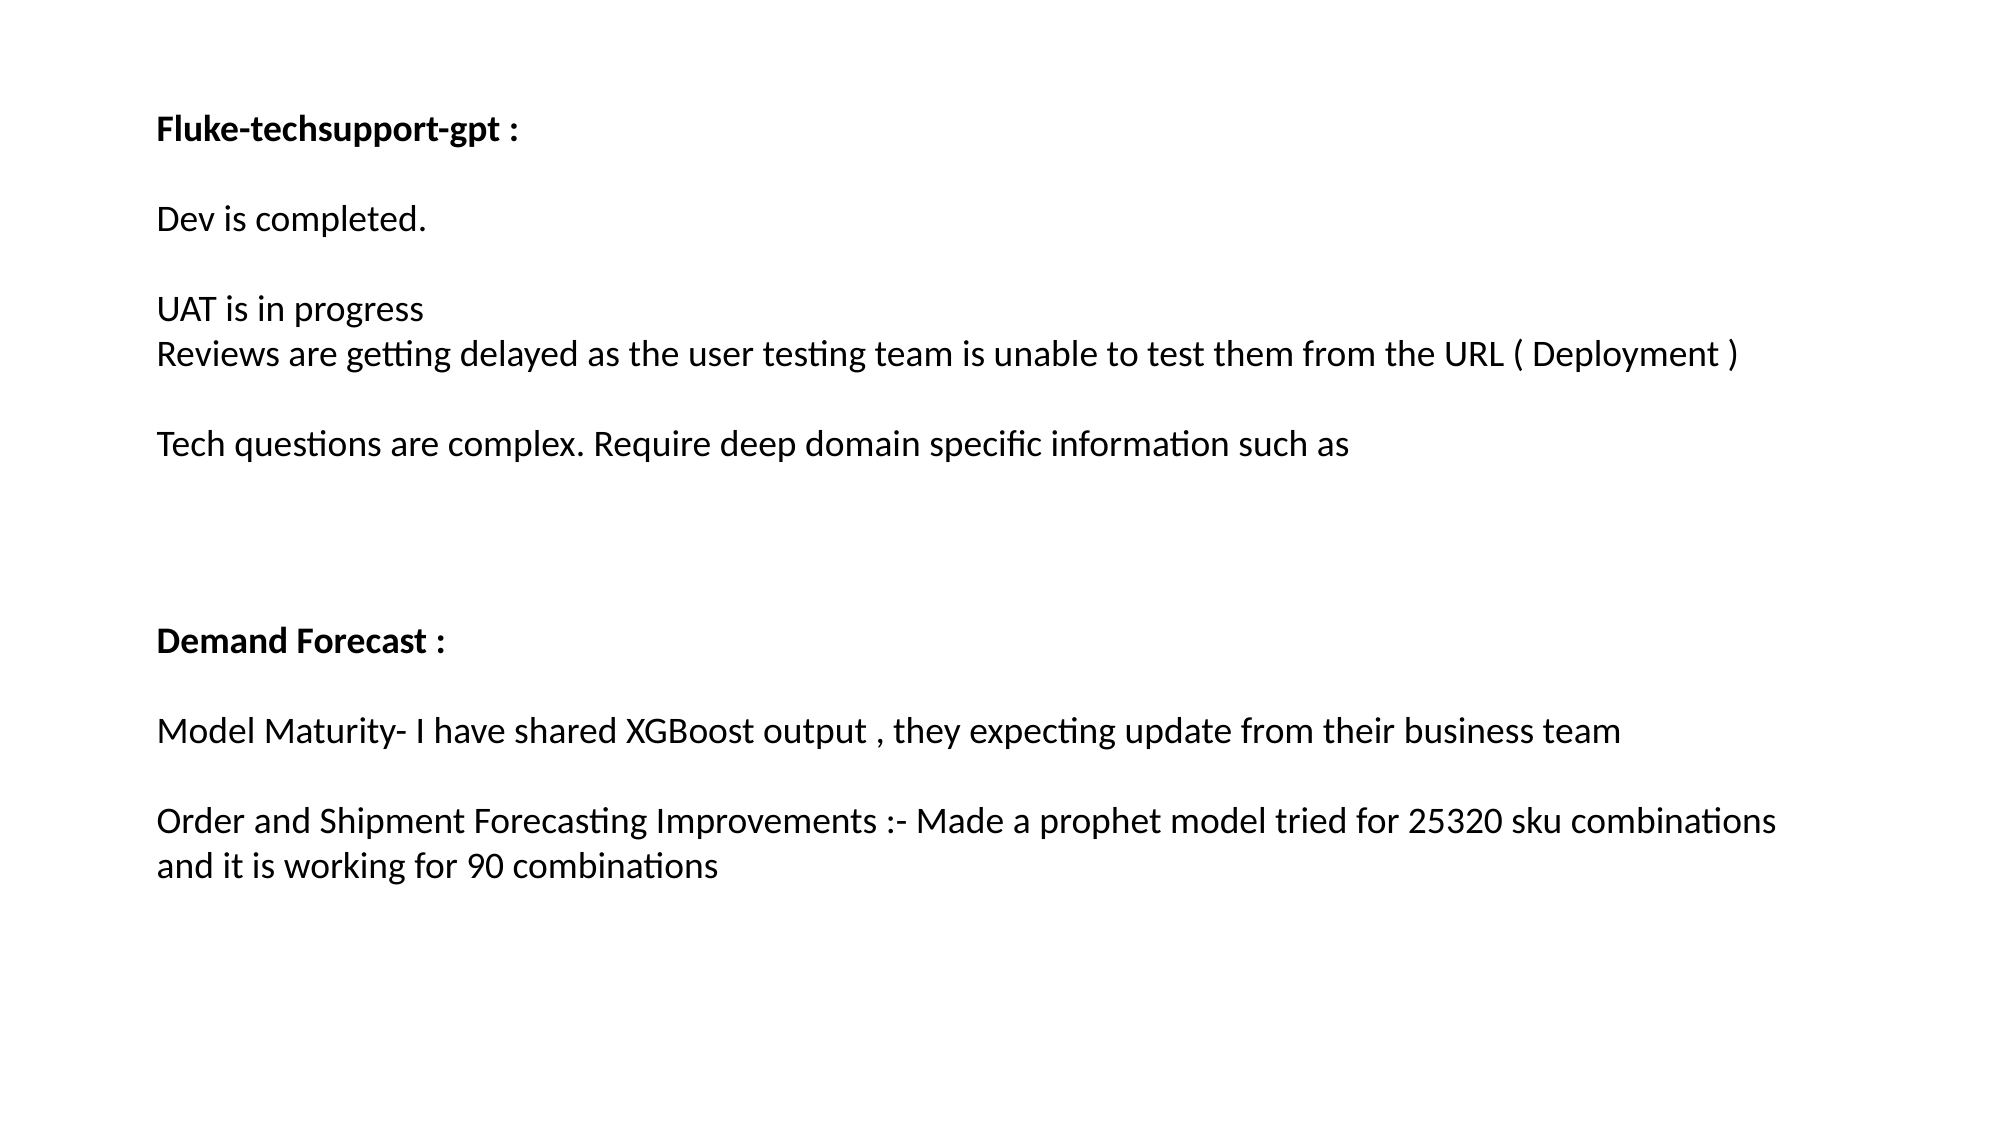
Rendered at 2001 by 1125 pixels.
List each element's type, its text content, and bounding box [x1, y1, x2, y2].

text_box Fluke-techsupport-gpt : Dev is completed. UAT is in progress Reviews are getting delayed as the user testing team is unable to test them from the URL ( Deployment ) Tech questions are complex. Require deep domain specific information such as [141, 96, 1848, 516]
text_box Demand Forecast : Model Maturity- I have shared XGBoost output , they expecting update from their business team Order and Shipment Forecasting Improvements :- Made a prophet model tried for 25320 sku combinations and it is working for 90 combinations [141, 608, 1848, 984]
